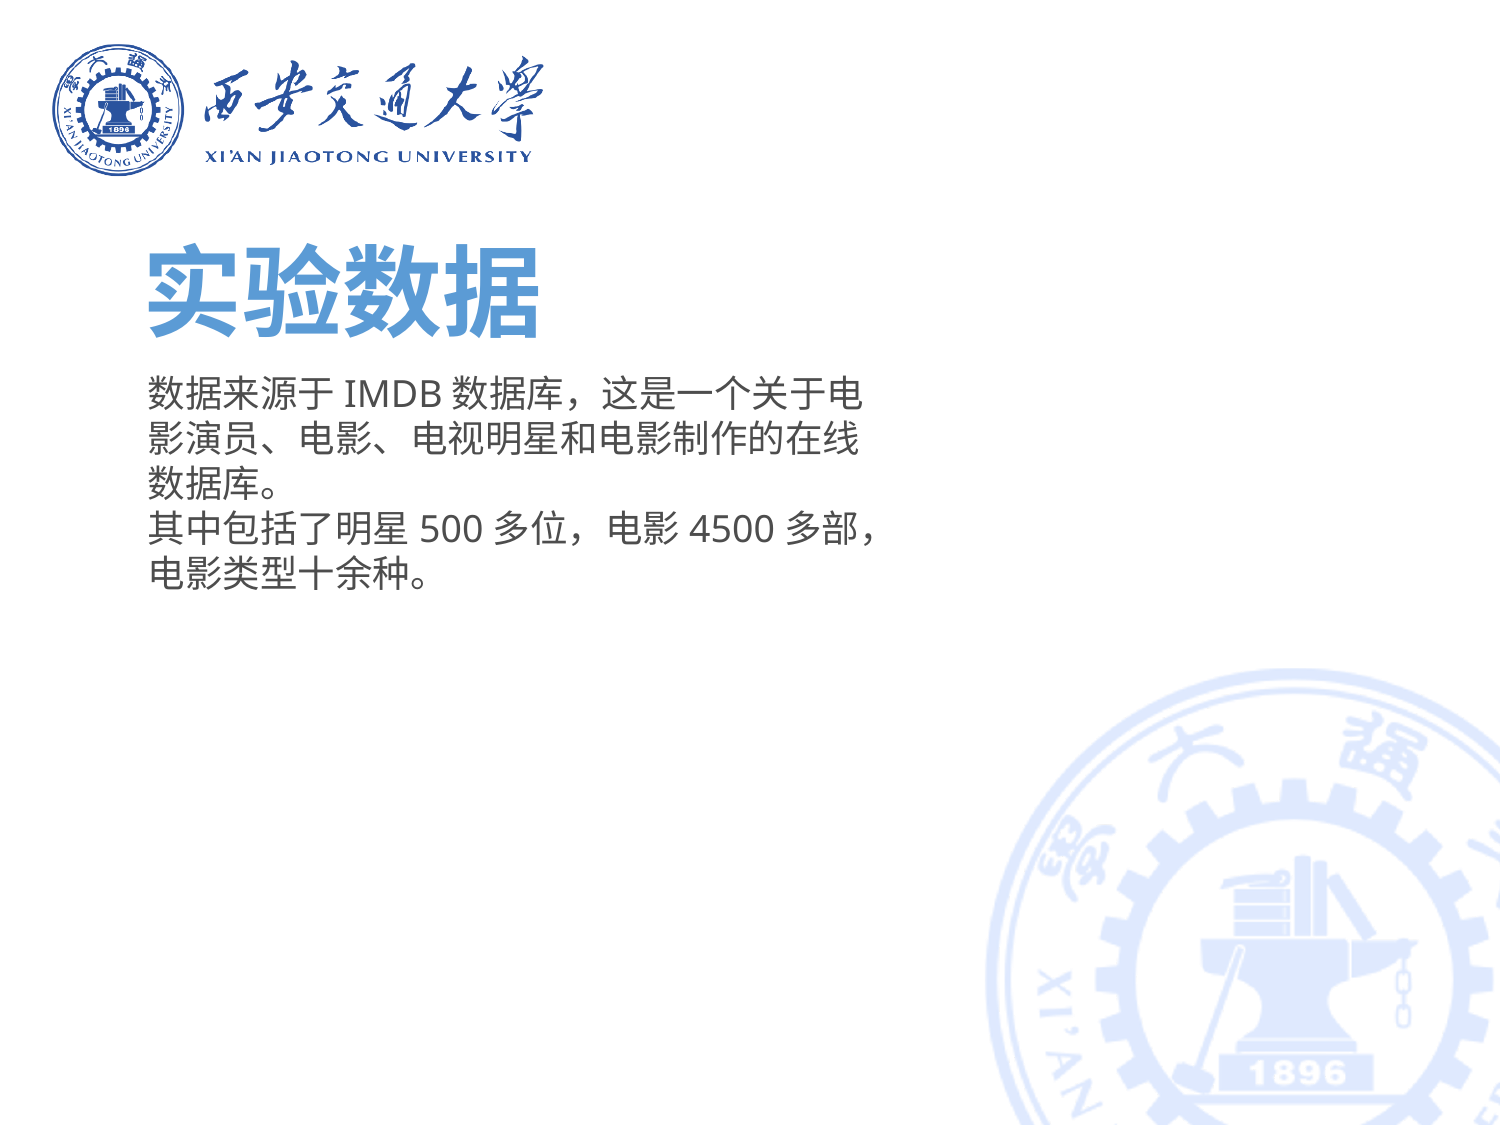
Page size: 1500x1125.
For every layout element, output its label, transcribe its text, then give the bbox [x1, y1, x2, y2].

picture [984, 668, 1500, 1125]
picture [52, 13, 559, 192]
text_box 实验数据 [88, 102, 596, 358]
text_box 数据来源于IMDB数据库，这是一个关于电影演员、电影、电视明星和电影制作的在线数据库。 其中包括了明星500多位，电影4500多部，电影类型十余种。 [132, 362, 883, 603]
